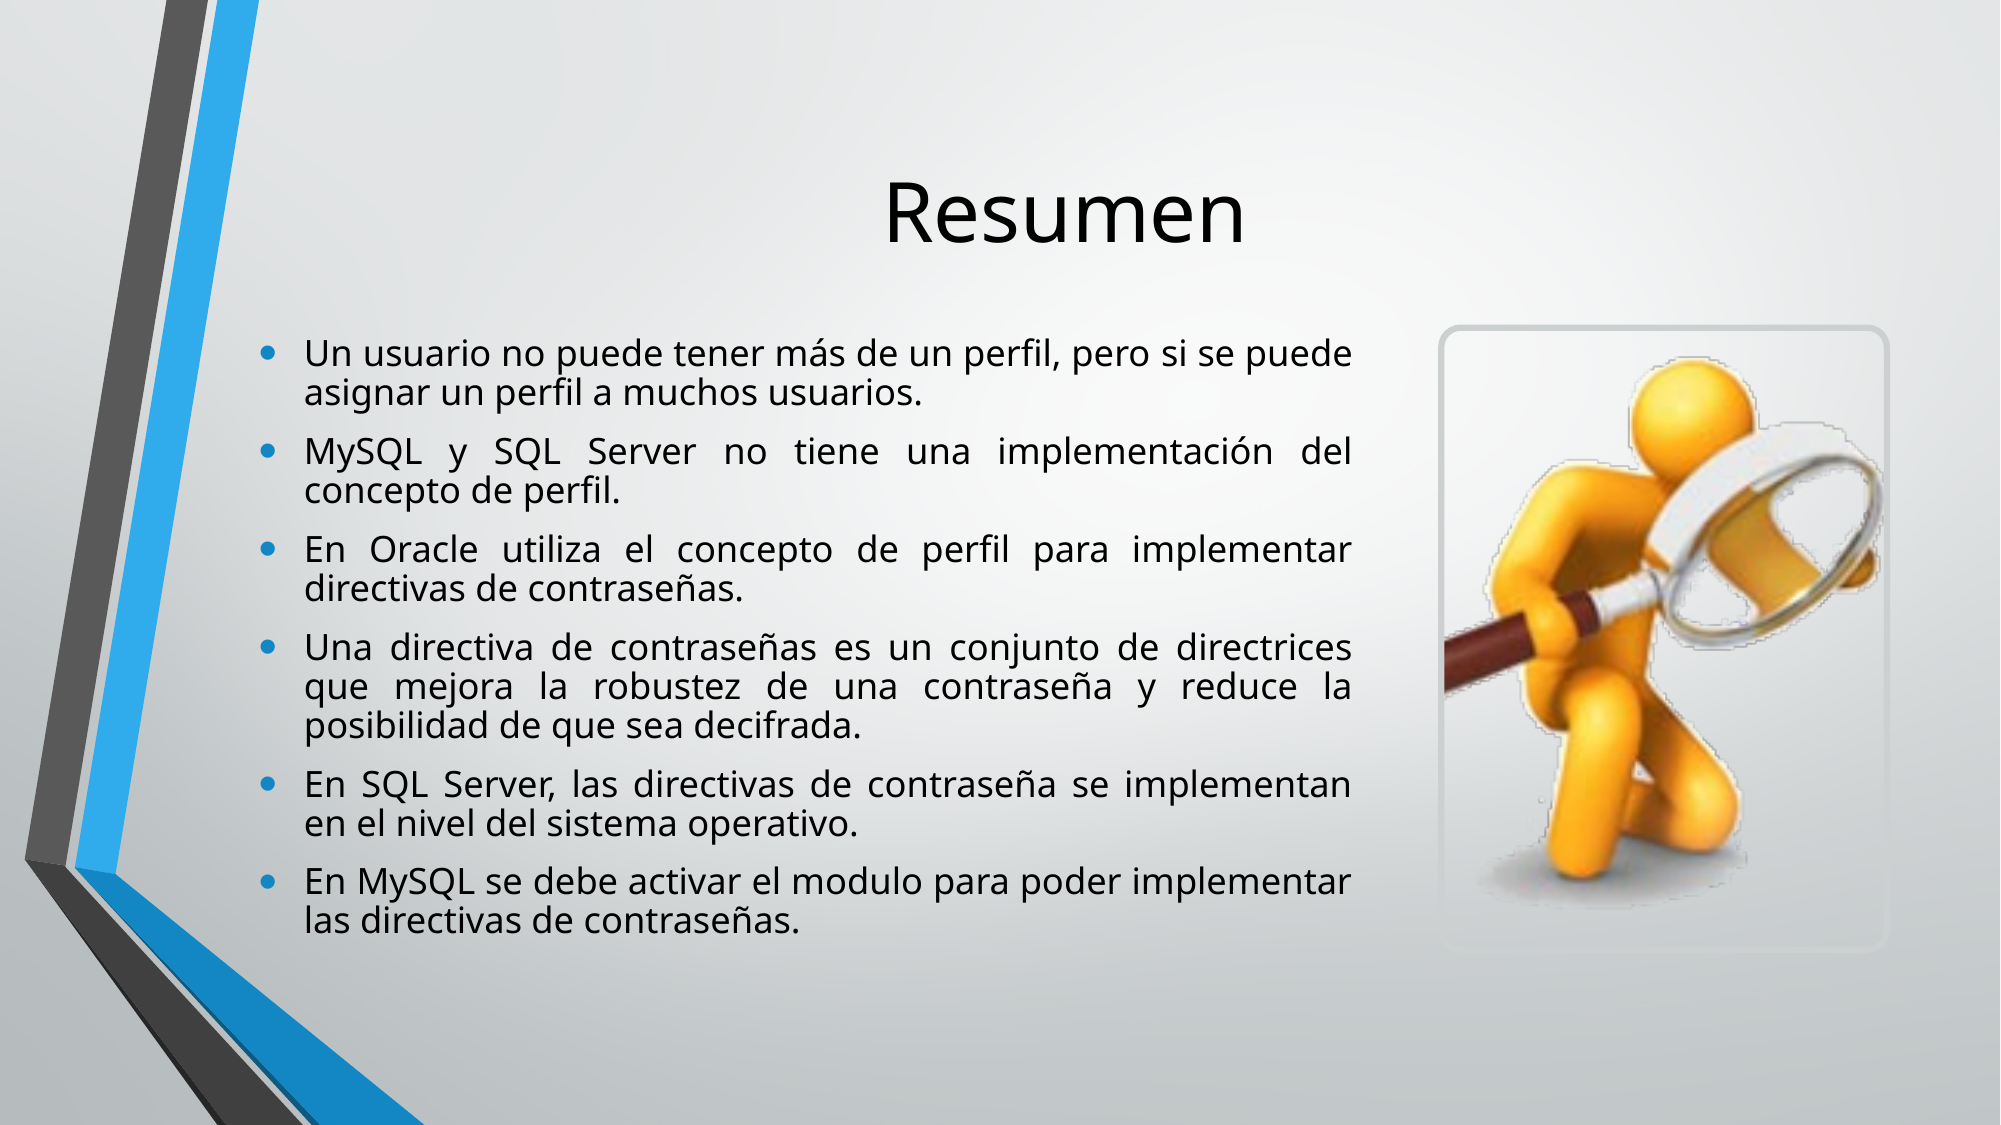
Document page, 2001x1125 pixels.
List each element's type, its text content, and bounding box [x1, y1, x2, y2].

list Un usuario no puede tener más de un perfil, pero si se puede asignar un perfil a muchos usuarios. MySQL y SQL Server no tiene una implementación del concepto de perfil. En Oracle utiliza el concepto de perfil para implementar directivas de contraseñas. Una directiva de contraseñas es un conjunto de directrices que mejora la robustez de una contraseña y reduce la posibilidad de que sea decifrada. En SQL Server, las directivas de contraseña se implementan en el nivel del sistema operativo. En MySQL se debe activar el modulo para poder implementar las directivas de contraseñas. [243, 327, 1369, 950]
title Resumen [243, 112, 1887, 307]
picture [1440, 327, 1888, 950]
